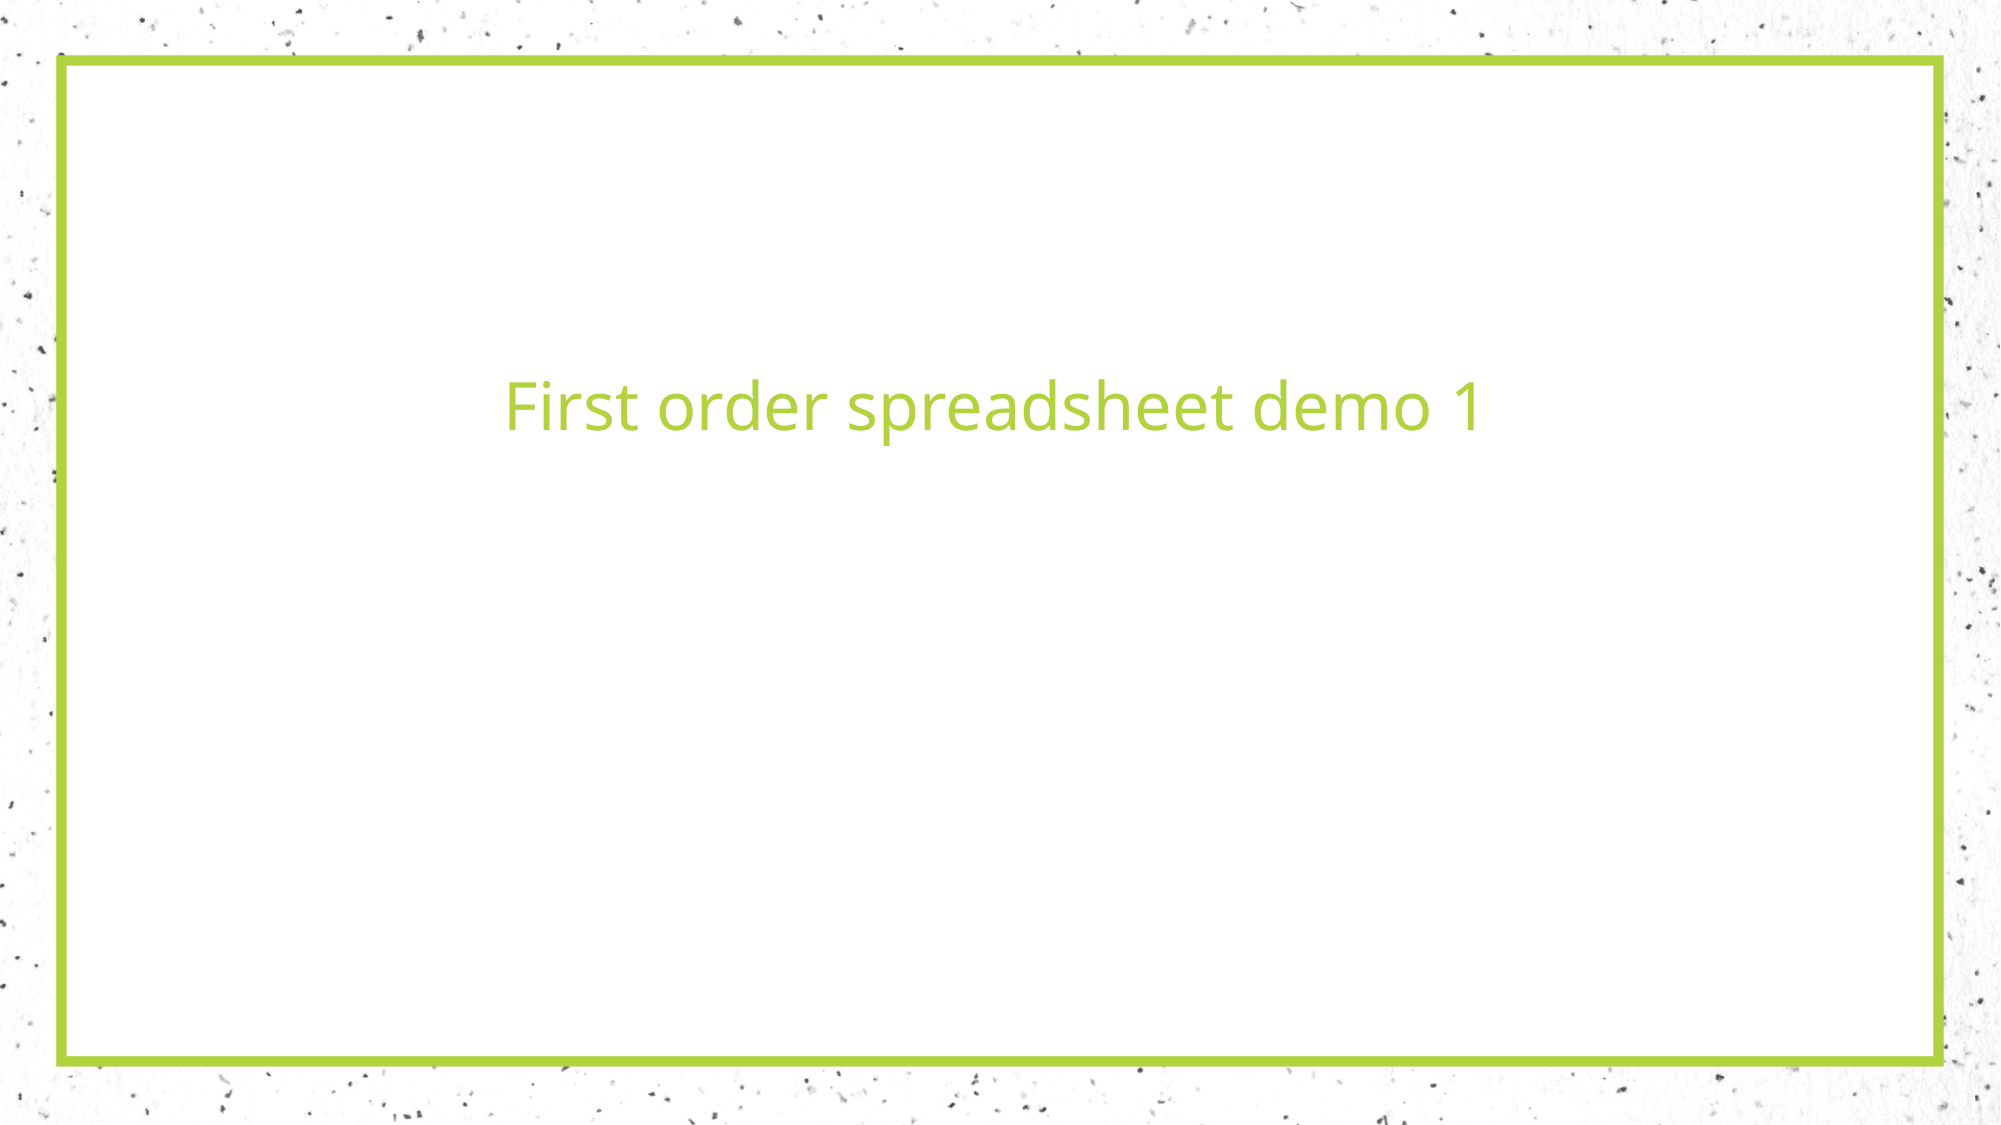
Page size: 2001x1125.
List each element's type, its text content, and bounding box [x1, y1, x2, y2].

title First order spreadsheet demo 1 [94, 347, 1900, 471]
picture [0, 0, 2000, 1125]
